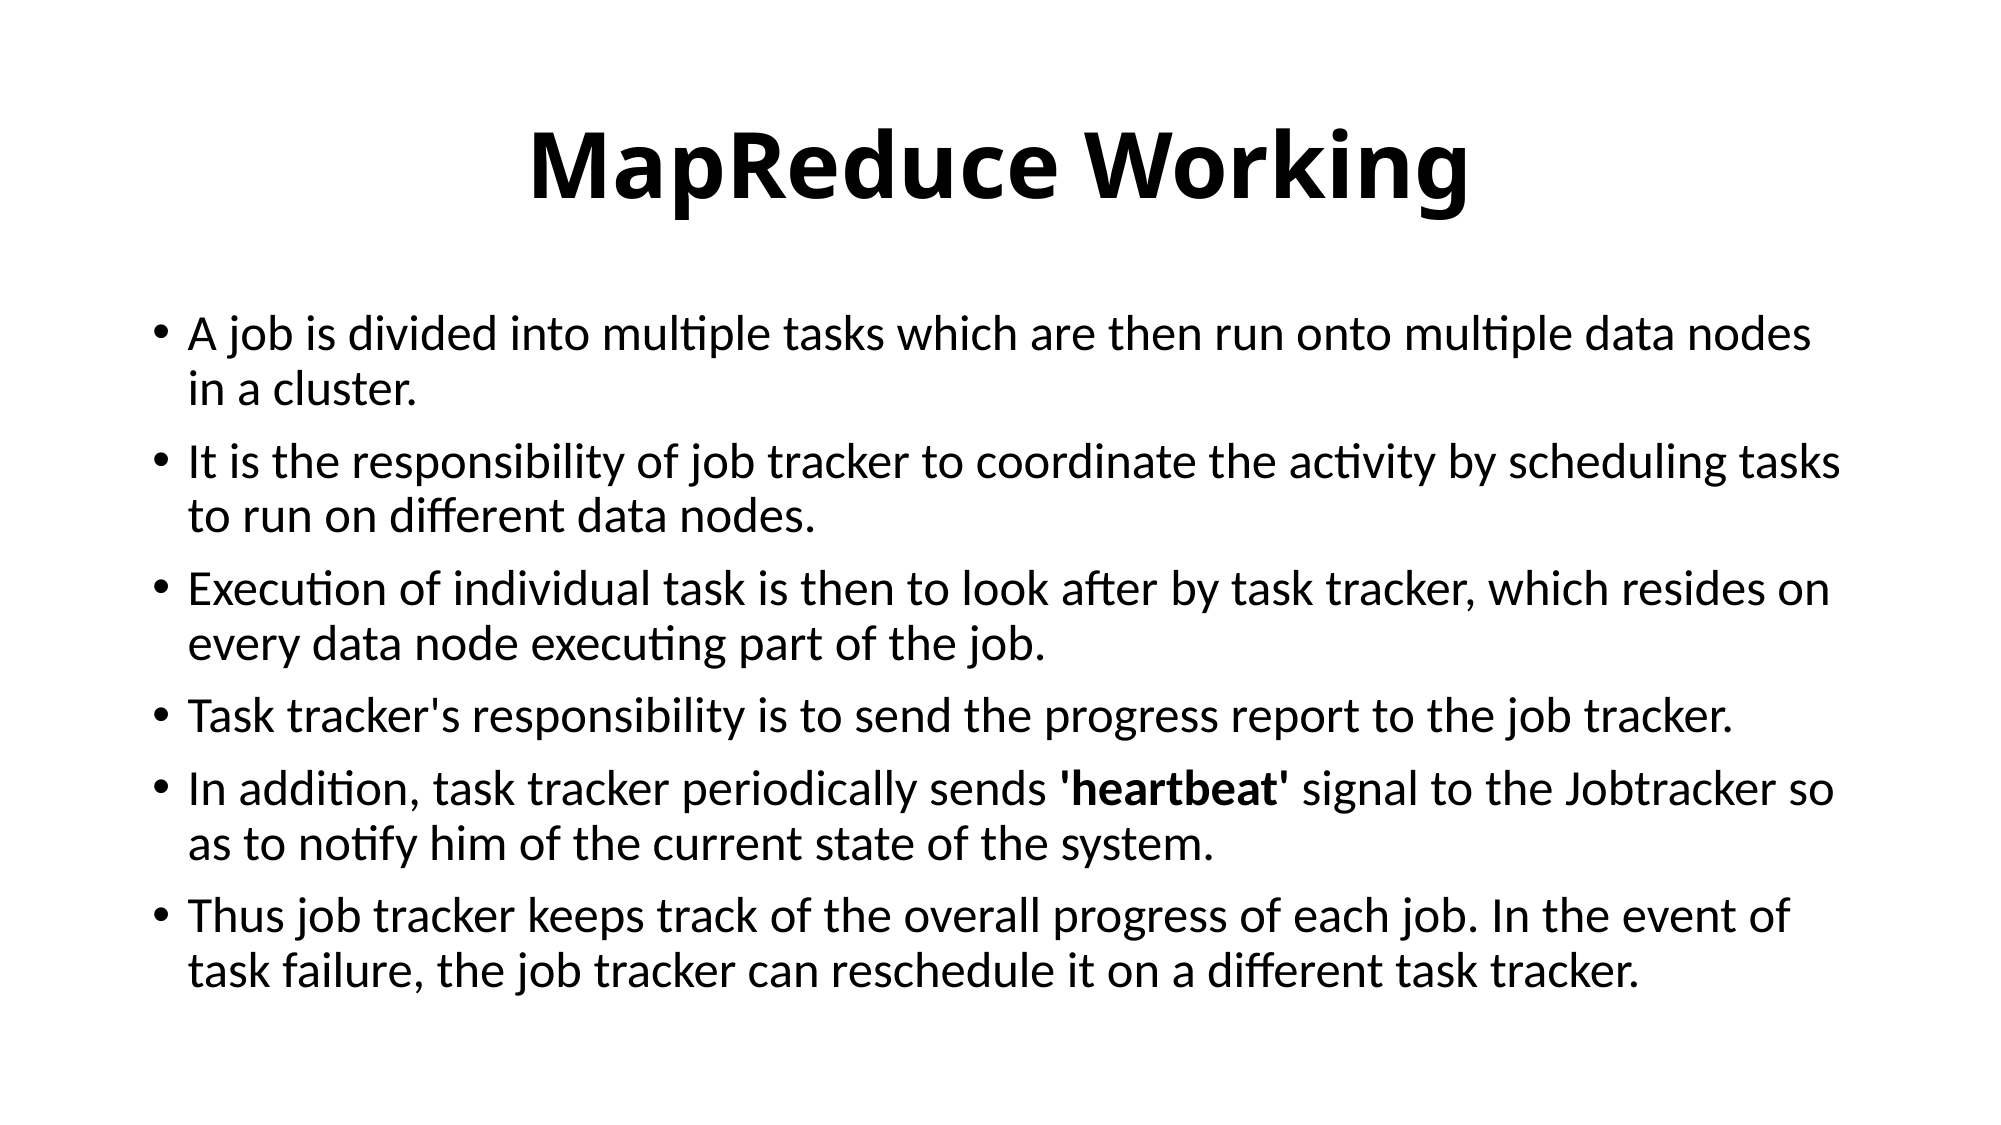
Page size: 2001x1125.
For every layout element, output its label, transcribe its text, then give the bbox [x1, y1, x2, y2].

list A job is divided into multiple tasks which are then run onto multiple data nodes in a cluster. It is the responsibility of job tracker to coordinate the activity by scheduling tasks to run on different data nodes. Execution of individual task is then to look after by task tracker, which resides on every data node executing part of the job. Task tracker's responsibility is to send the progress report to the job tracker. In addition, task tracker periodically sends 'heartbeat' signal to the Jobtracker so as to notify him of the current state of the system. Thus job tracker keeps track of the overall progress of each job. In the event of task failure, the job tracker can reschedule it on a different task tracker. [137, 299, 1863, 1014]
title MapReduce Working [137, 59, 1863, 278]
